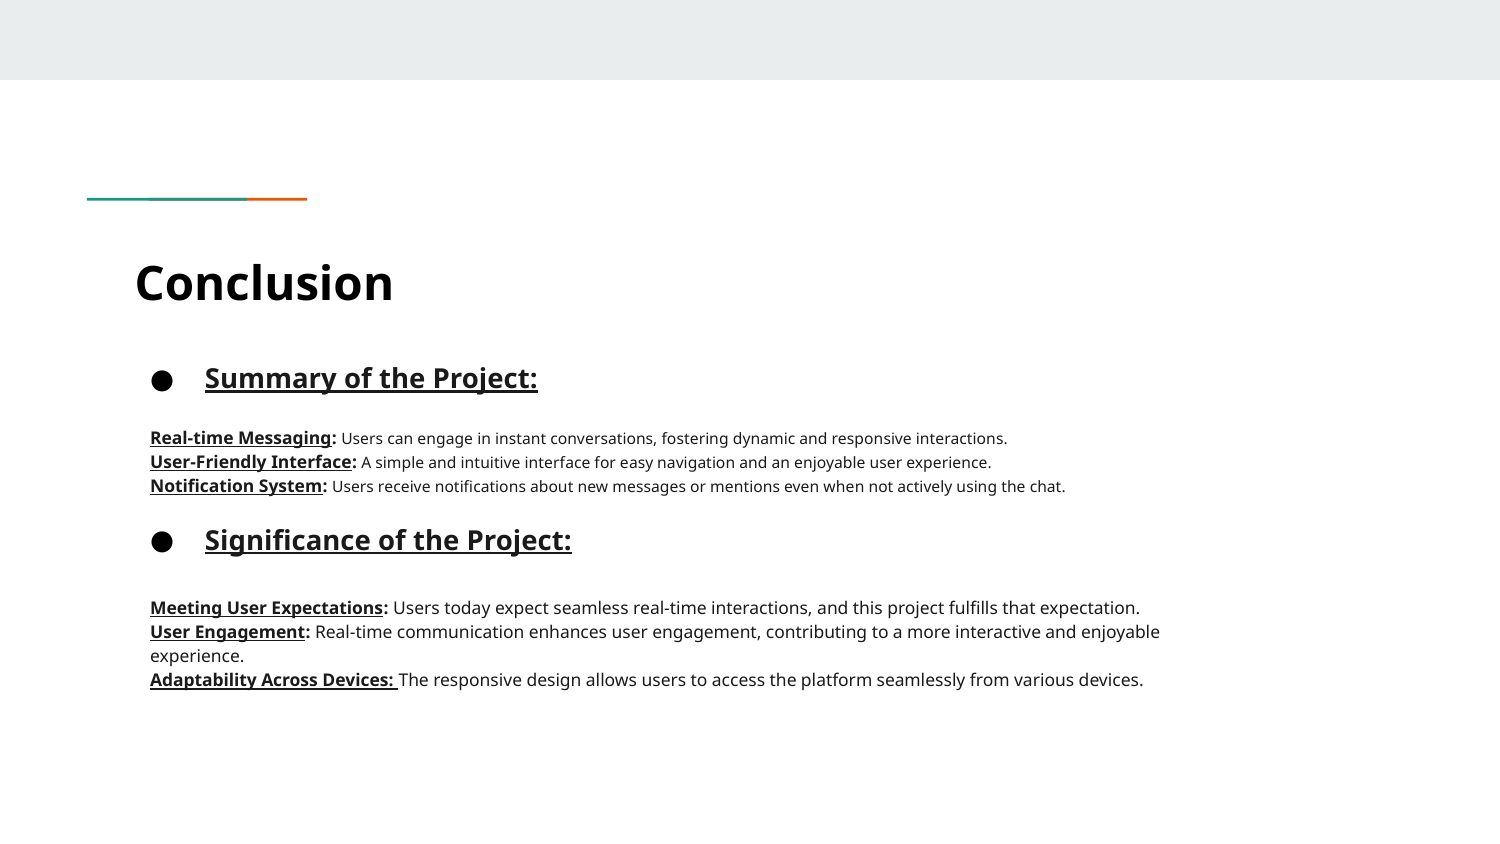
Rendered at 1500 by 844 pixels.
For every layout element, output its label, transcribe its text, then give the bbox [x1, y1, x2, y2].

list Summary of the Project: Real-time Messaging: Users can engage in instant conversations, fostering dynamic and responsive interactions. User-Friendly Interface: A simple and intuitive interface for easy navigation and an enjoyable user experience. Notification System: Users receive notifications about new messages or mentions even when not actively using the chat. Significance of the Project: Meeting User Expectations: Users today expect seamless real-time interactions, and this project fulfills that expectation. User Engagement: Real-time communication enhances user engagement, contributing to a more interactive and enjoyable experience. Adaptability Across Devices: The responsive design allows users to access the platform seamlessly from various devices. [119, 341, 1381, 712]
title Conclusion [119, 203, 1381, 292]
